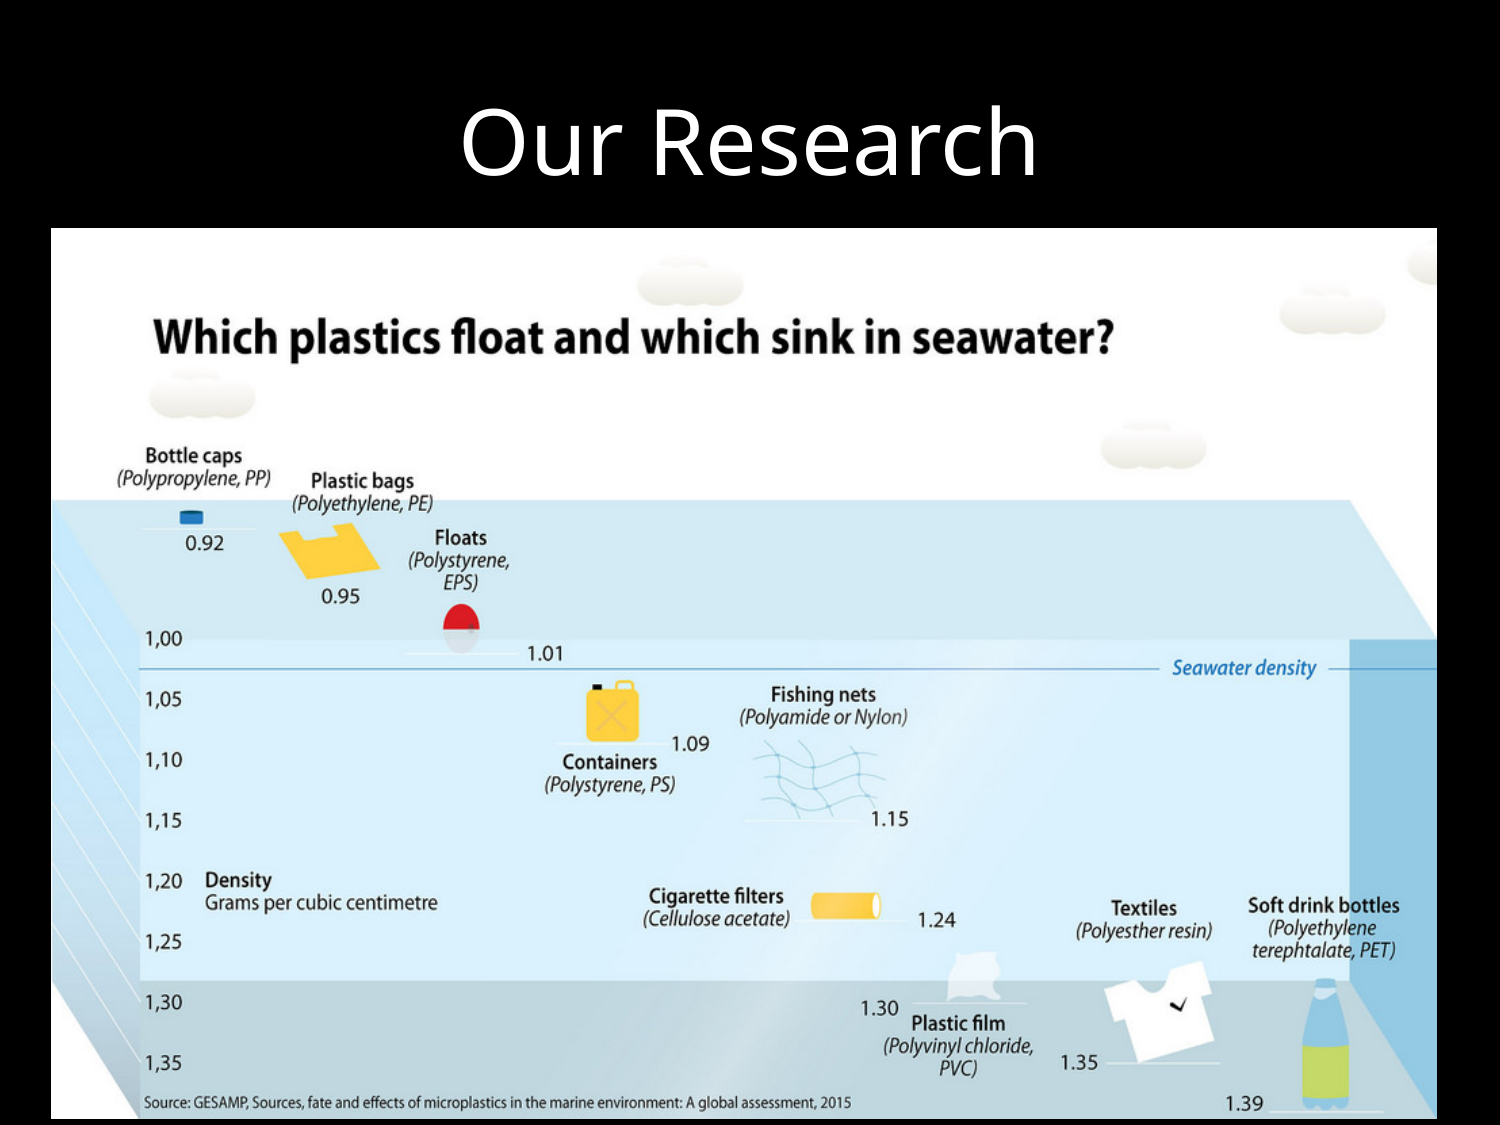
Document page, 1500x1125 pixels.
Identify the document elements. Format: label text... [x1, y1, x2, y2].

title Our Research [75, 45, 1425, 226]
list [0, 228, 1500, 1119]
